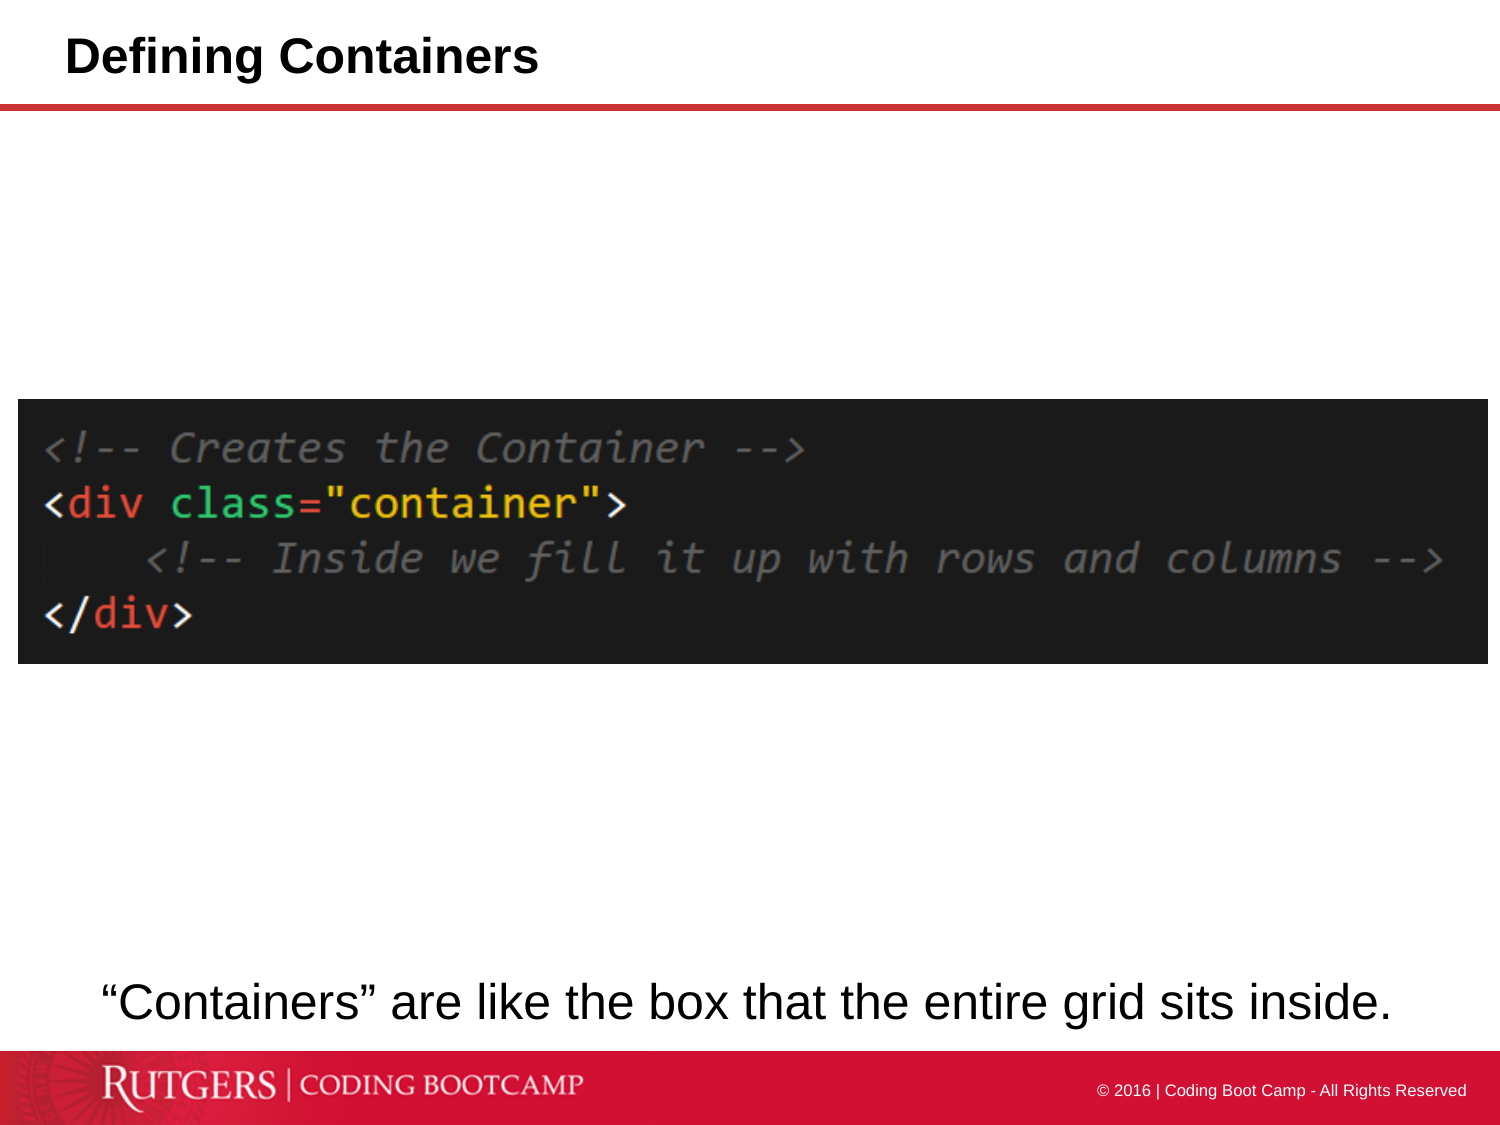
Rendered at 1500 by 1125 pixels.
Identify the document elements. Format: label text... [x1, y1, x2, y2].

text_box “Containers” are like the box that the entire grid sits inside. [72, 961, 1423, 1050]
picture [0, 1051, 650, 1125]
text_box Defining Containers [49, 16, 888, 91]
picture [18, 399, 1488, 664]
